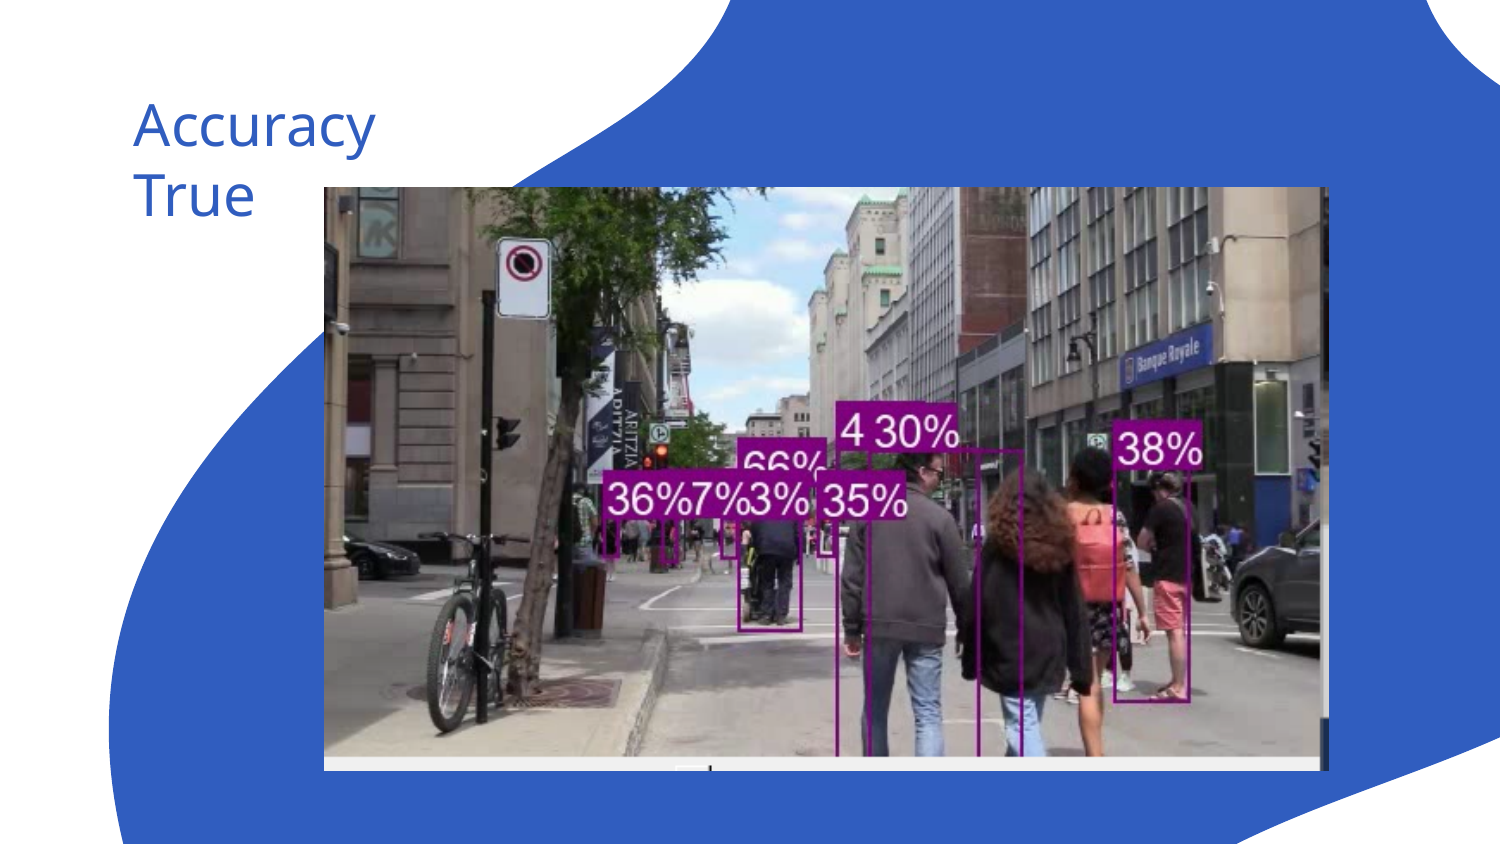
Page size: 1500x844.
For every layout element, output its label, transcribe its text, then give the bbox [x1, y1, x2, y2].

picture [324, 187, 1329, 771]
title Accuracy True [118, 73, 499, 168]
